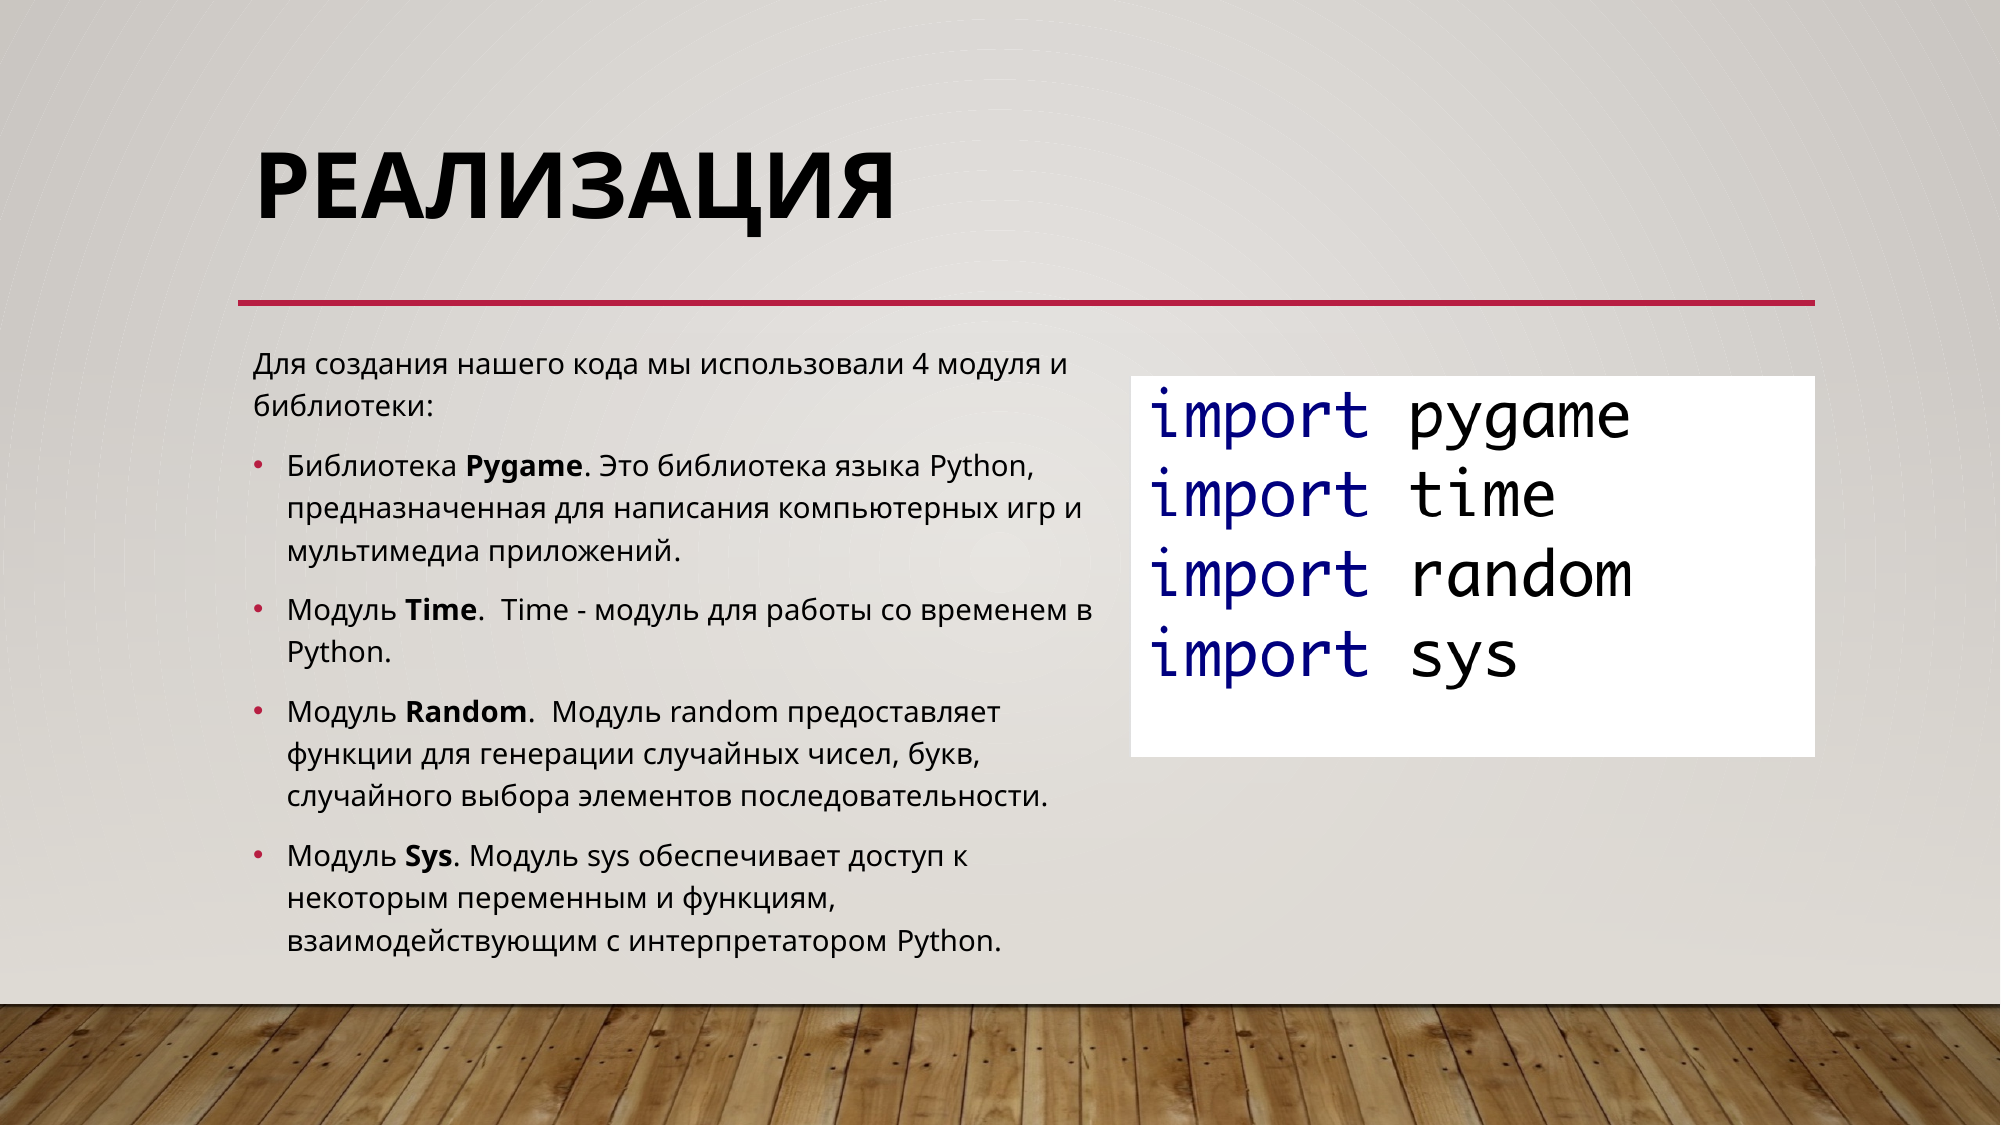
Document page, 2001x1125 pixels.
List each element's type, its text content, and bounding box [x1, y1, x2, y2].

title реализация [238, 131, 1814, 305]
list Для создания нашего кода мы использовали 4 модуля и библиотеки: Библиотека Pygame. Это библиотека языка Python, предназначенная для написания компьютерных игр и мультимедиа приложений. Модуль Time. Time - модуль для работы со временем в Python. Модуль Random. Модуль random предоставляет функции для генерации случайных чисел, букв, случайного выбора элементов последовательности. Модуль Sys. Модуль sys обеспечивает доступ к некоторым переменным и функциям, взаимодействующим с интерпретатором Python. [238, 330, 1130, 972]
picture [0, 1004, 2000, 1125]
picture [1129, 376, 1815, 757]
